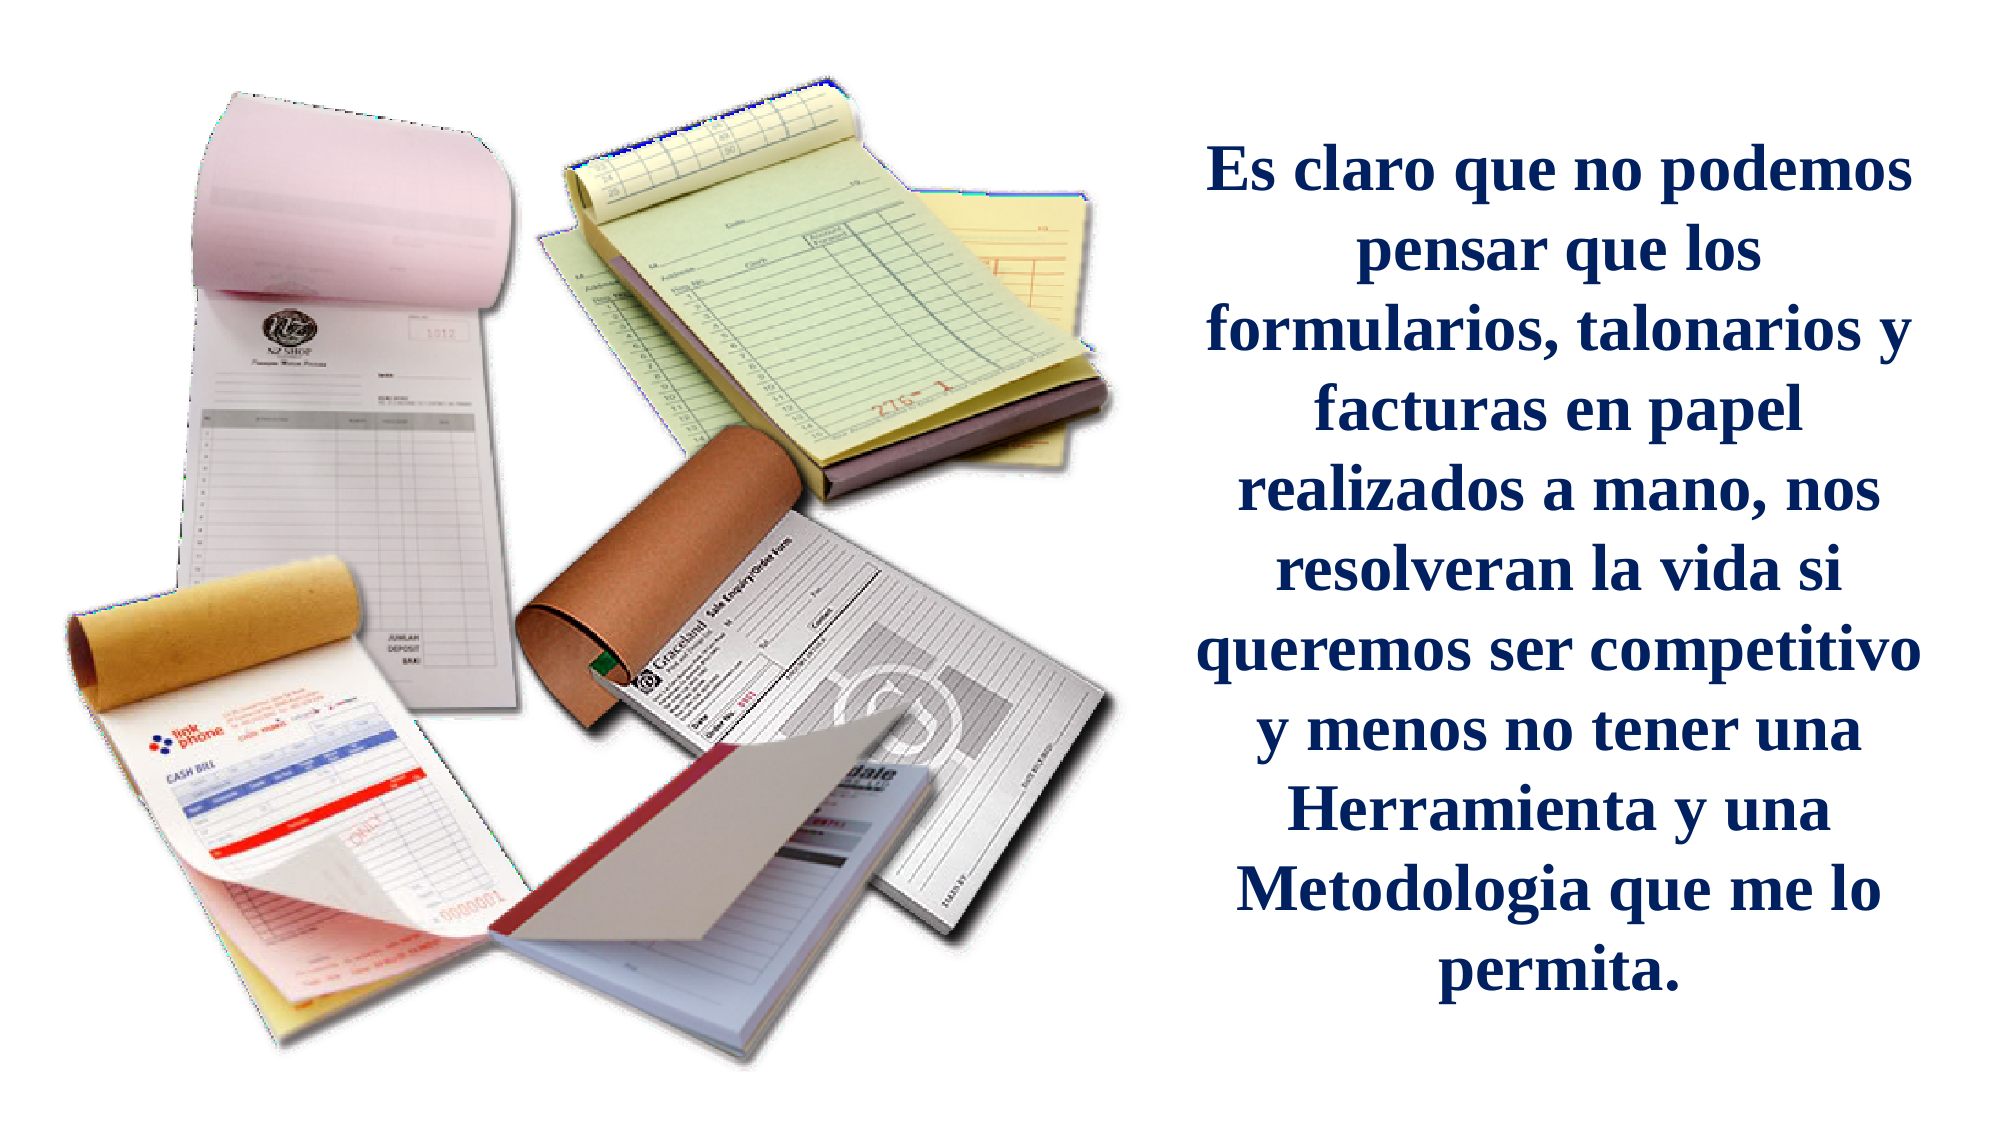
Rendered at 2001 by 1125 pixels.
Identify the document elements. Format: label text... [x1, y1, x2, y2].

text_box Es claro que no podemos pensar que los formularios, talonarios y facturas en papel realizados a mano, nos resolveran la vida si queremos ser competitivo y menos no tener una Herramienta y una Metodologia que me lo permita. [1170, 116, 1950, 1012]
picture [50, 65, 1146, 1072]
